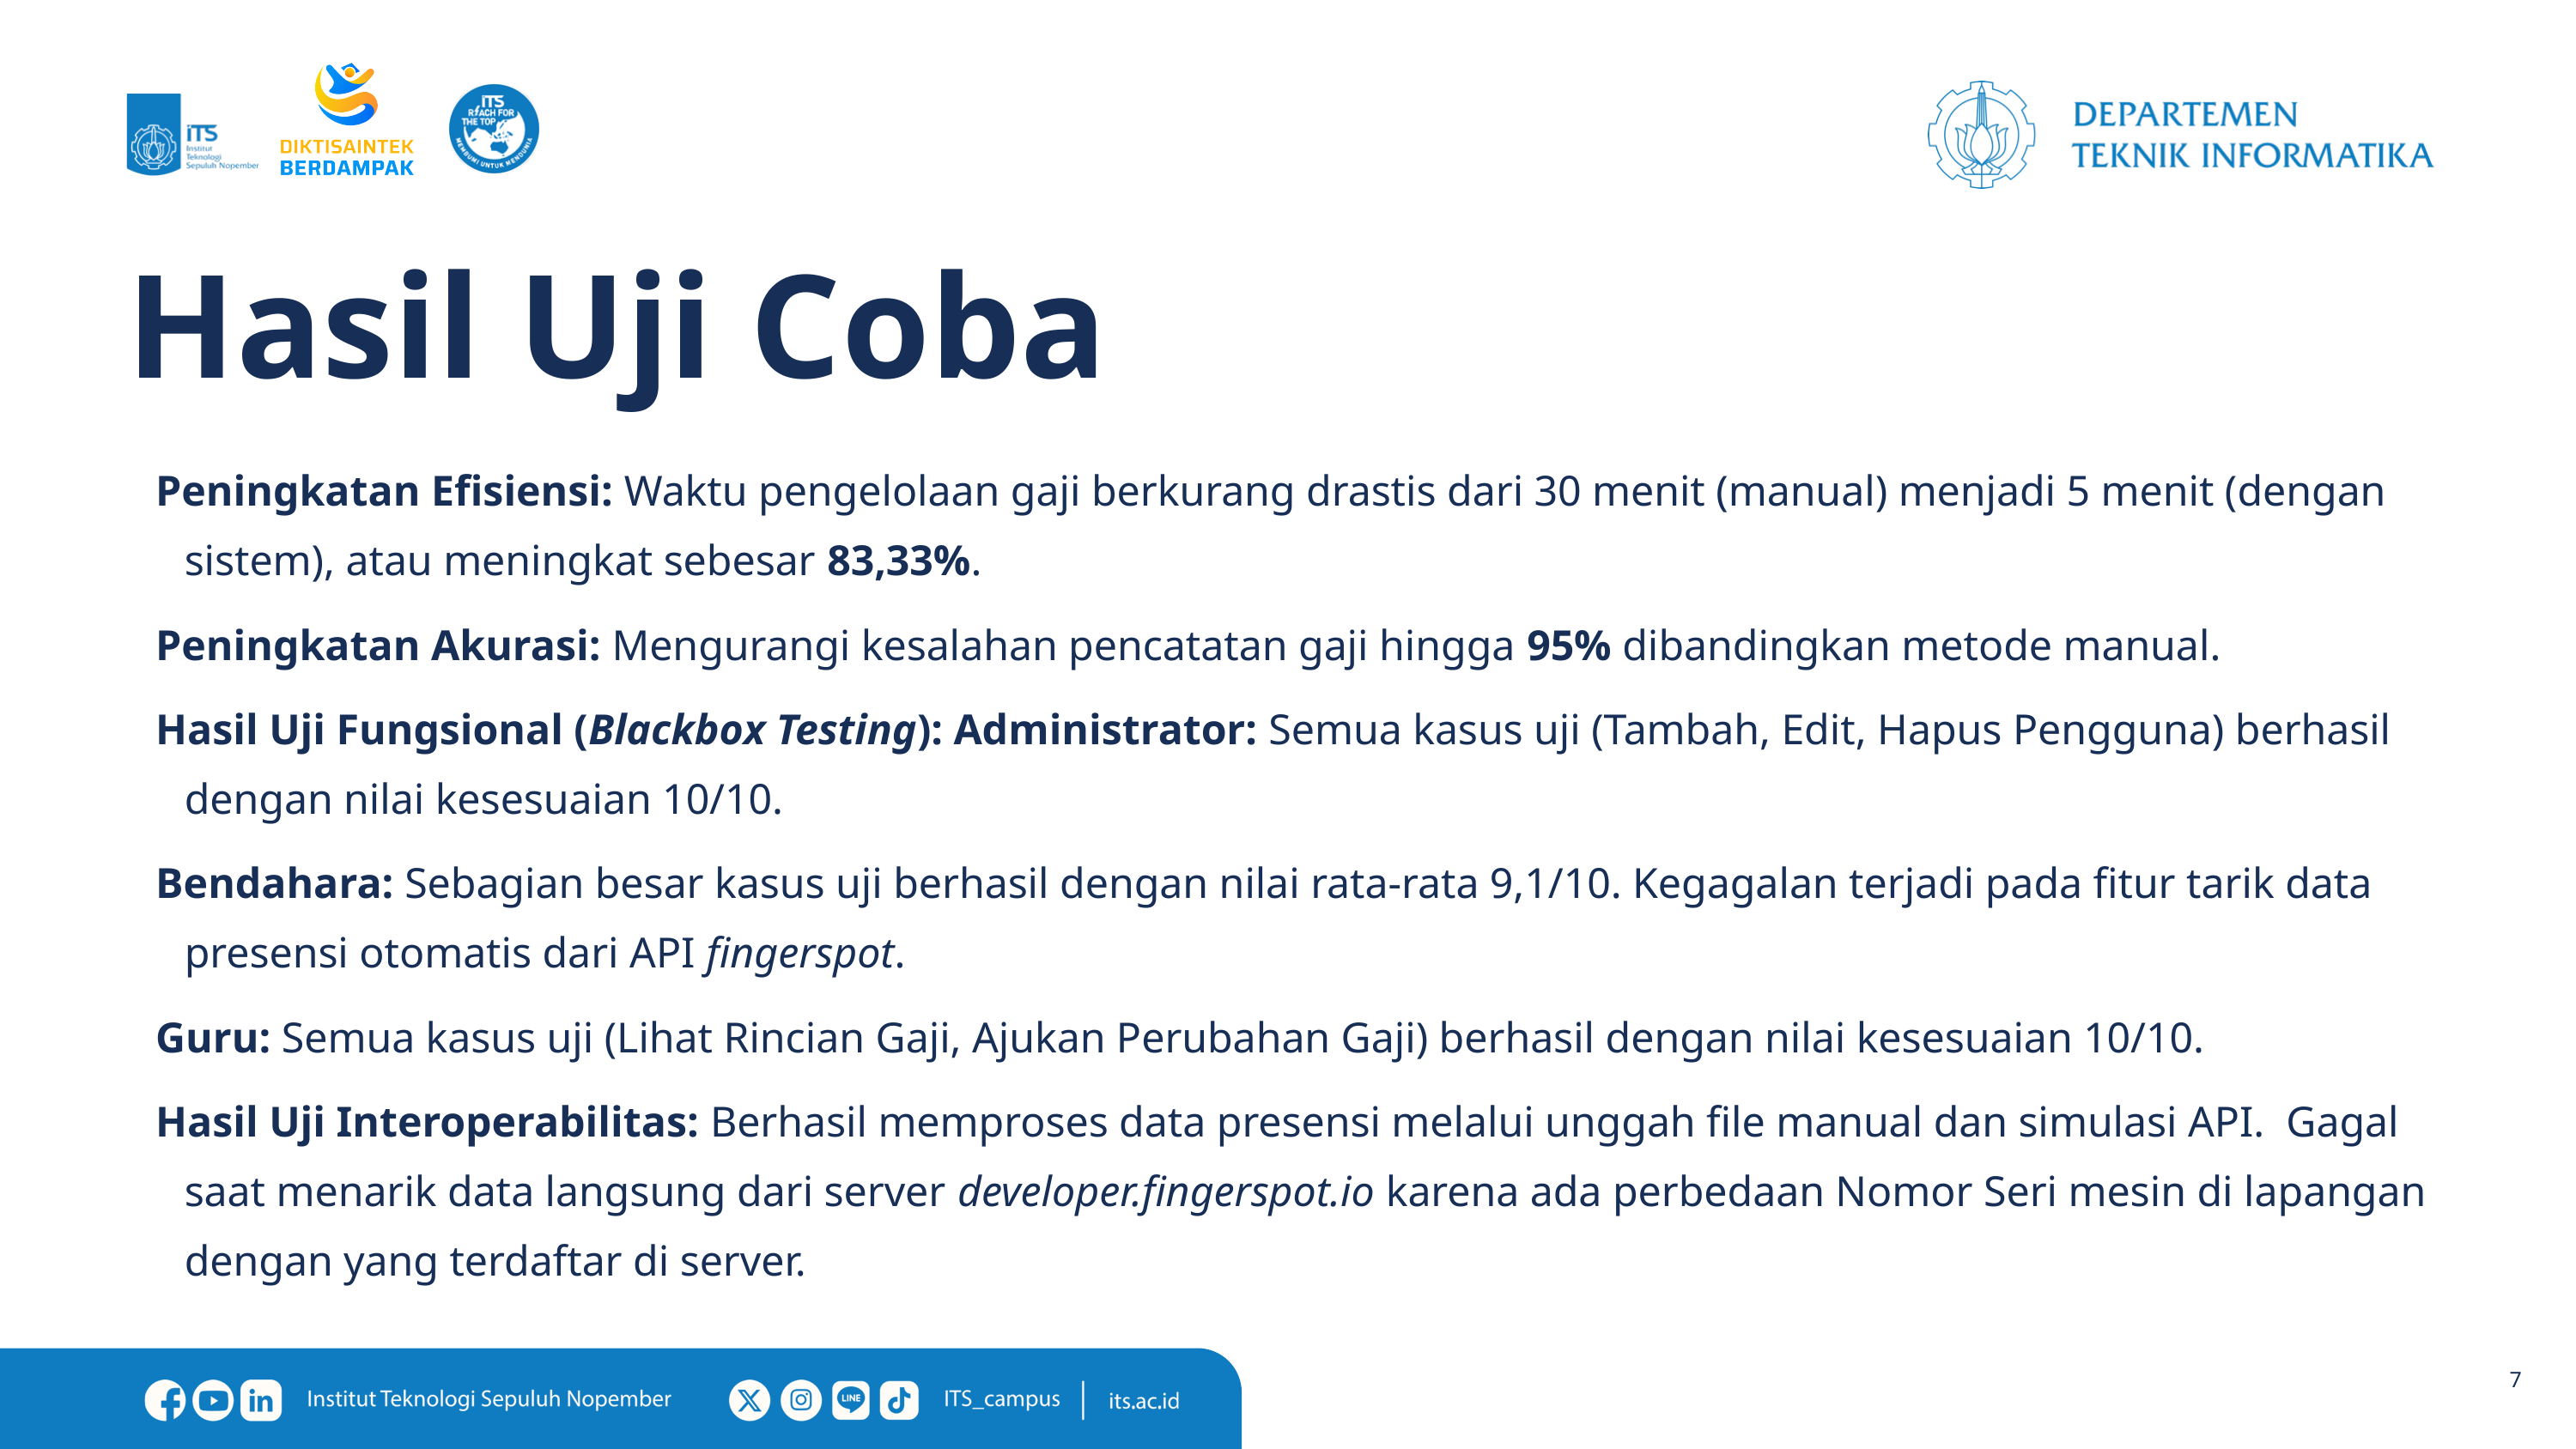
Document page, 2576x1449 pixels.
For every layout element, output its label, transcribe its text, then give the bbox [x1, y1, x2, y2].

picture [447, 82, 541, 175]
title Hasil Uji Coba [126, 240, 2447, 423]
picture [281, 63, 414, 175]
picture [1928, 81, 2447, 189]
picture [144, 1379, 1179, 1423]
list Peningkatan Efisiensi: Waktu pengelolaan gaji berkurang drastis dari 30 menit (manual) menjadi 5 menit (dengan sistem), atau meningkat sebesar 83,33%. Peningkatan Akurasi: Mengurangi kesalahan pencatatan gaji hingga 95% dibandingkan metode manual. Hasil Uji Fungsional (Blackbox Testing): Administrator: Semua kasus uji (Tambah, Edit, Hapus Pengguna) berhasil dengan nilai kesesuaian 10/10. Bendahara: Sebagian besar kasus uji berhasil dengan nilai rata-rata 9,1/10. Kegagalan terjadi pada fitur tarik data presensi otomatis dari API fingerspot. Guru: Semua kasus uji (Lihat Rincian Gaji, Ajukan Perubahan Gaji) berhasil dengan nilai kesesuaian 10/10. Hasil Uji Interoperabilitas: Berhasil memproses data presensi melalui unggah file manual dan simulasi API. Gagal saat menarik data langsung dari server developer.fingerspot.io karena ada perbedaan Nomor Seri mesin di lapangan dengan yang terdaftar di server. [126, 445, 2432, 1293]
picture [126, 94, 259, 176]
slide_number 7 [1954, 1343, 2535, 1420]
